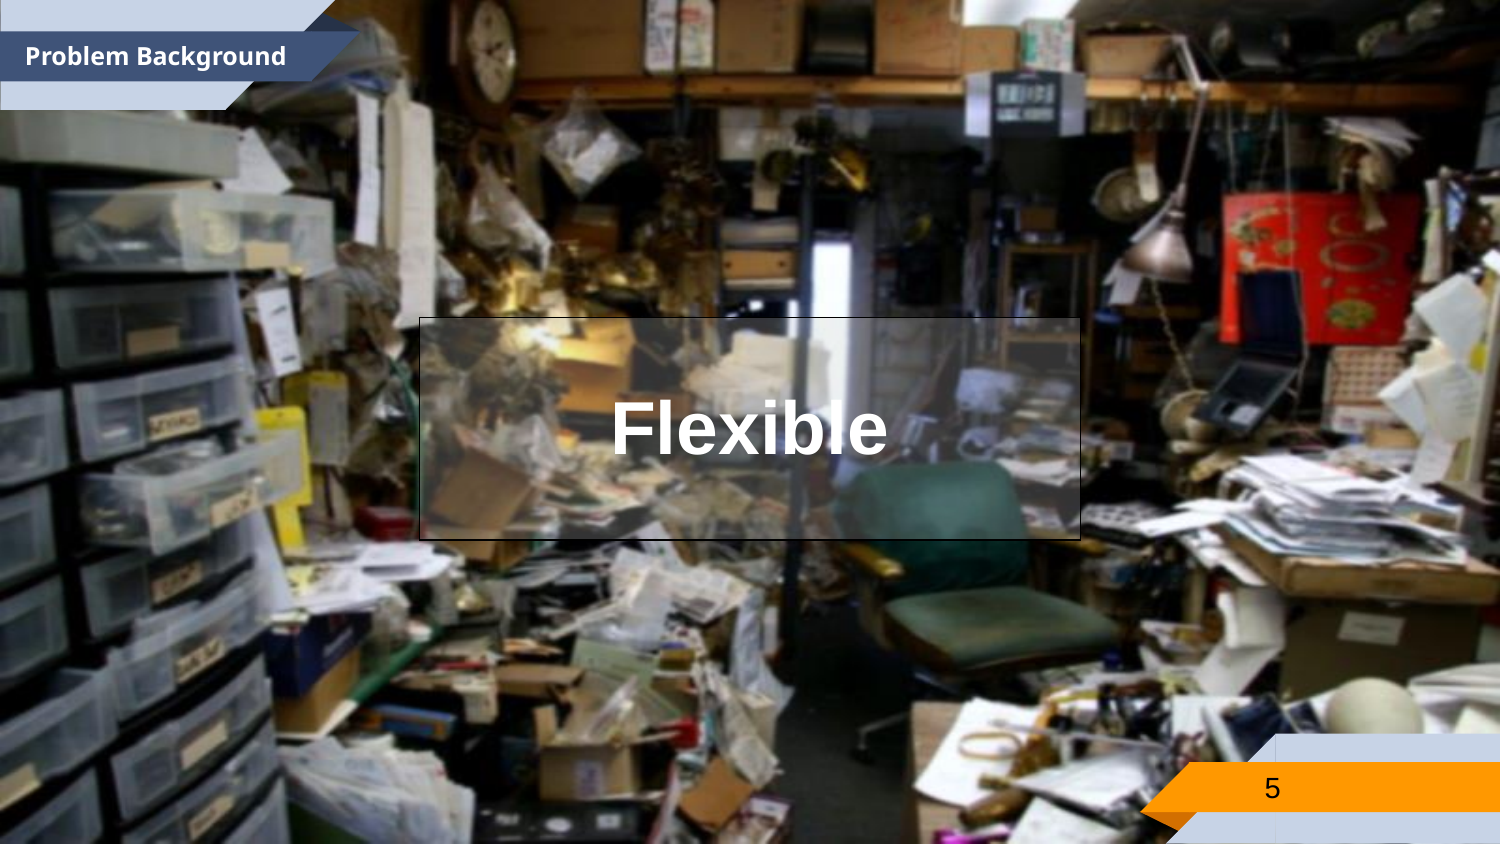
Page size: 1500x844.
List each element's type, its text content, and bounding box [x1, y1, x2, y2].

text_box Problem Background [0, 32, 313, 80]
picture [0, 0, 1500, 844]
slide_number 5 [1249, 760, 1494, 813]
table_header Flexible [420, 318, 1080, 539]
